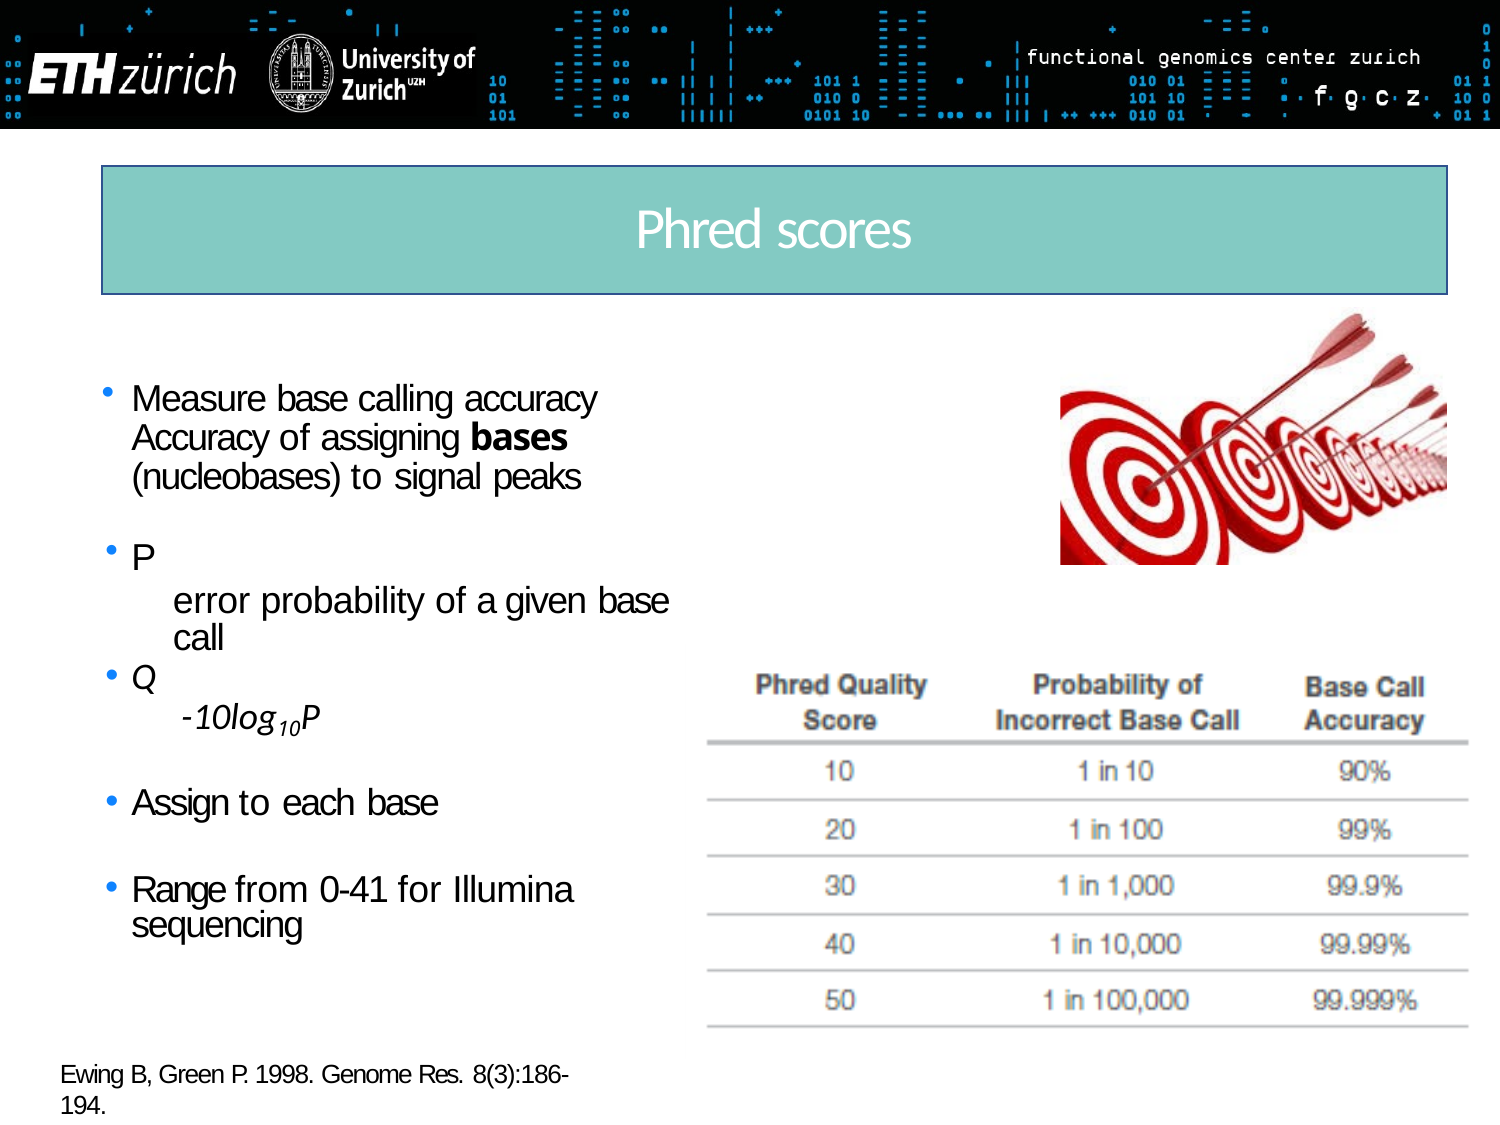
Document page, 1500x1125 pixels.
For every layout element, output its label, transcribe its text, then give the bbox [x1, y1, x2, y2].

picture [0, 0, 1500, 129]
text_box [684, 644, 1500, 1059]
text_box Phred scores [101, 165, 1448, 295]
text_box [1060, 307, 1447, 565]
text_box Measure base calling accuracy Accuracy of assigning bases (nucleobases) to signal peaks P error probability of a given base call Q -10log10P Assign to each base Range from 0-41 for Illumina sequencing [101, 372, 730, 945]
text_box Ewing B, Green P. 1998. Genome Res. 8(3):186-194. [57, 1054, 614, 1120]
